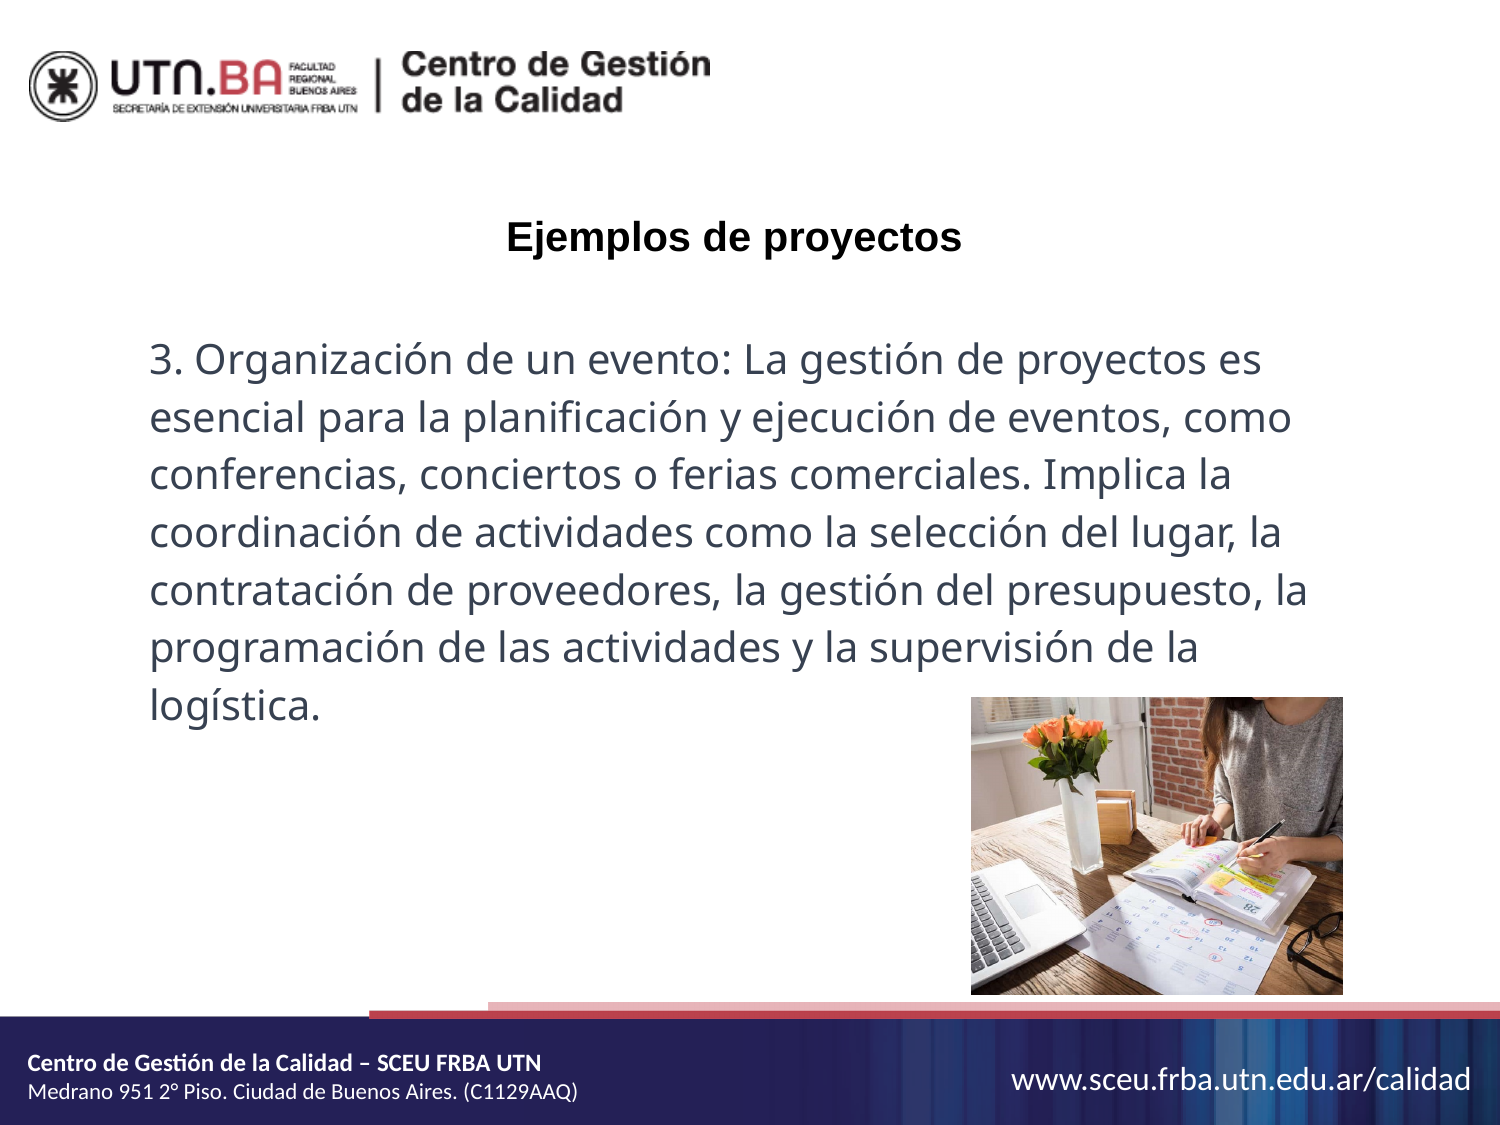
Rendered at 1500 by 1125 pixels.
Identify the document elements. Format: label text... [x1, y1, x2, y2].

picture [0, 1002, 1500, 1125]
picture [29, 51, 710, 122]
text_box 3. Organización de un evento: La gestión de proyectos es esencial para la planificación y ejecución de eventos, como conferencias, conciertos o ferias comerciales. Implica la coordinación de actividades como la selección del lugar, la contratación de proveedores, la gestión del presupuesto, la programación de las actividades y la supervisión de la logística. [134, 310, 1398, 810]
text_box Ejemplos de proyectos [187, 194, 1282, 310]
picture [971, 697, 1344, 995]
